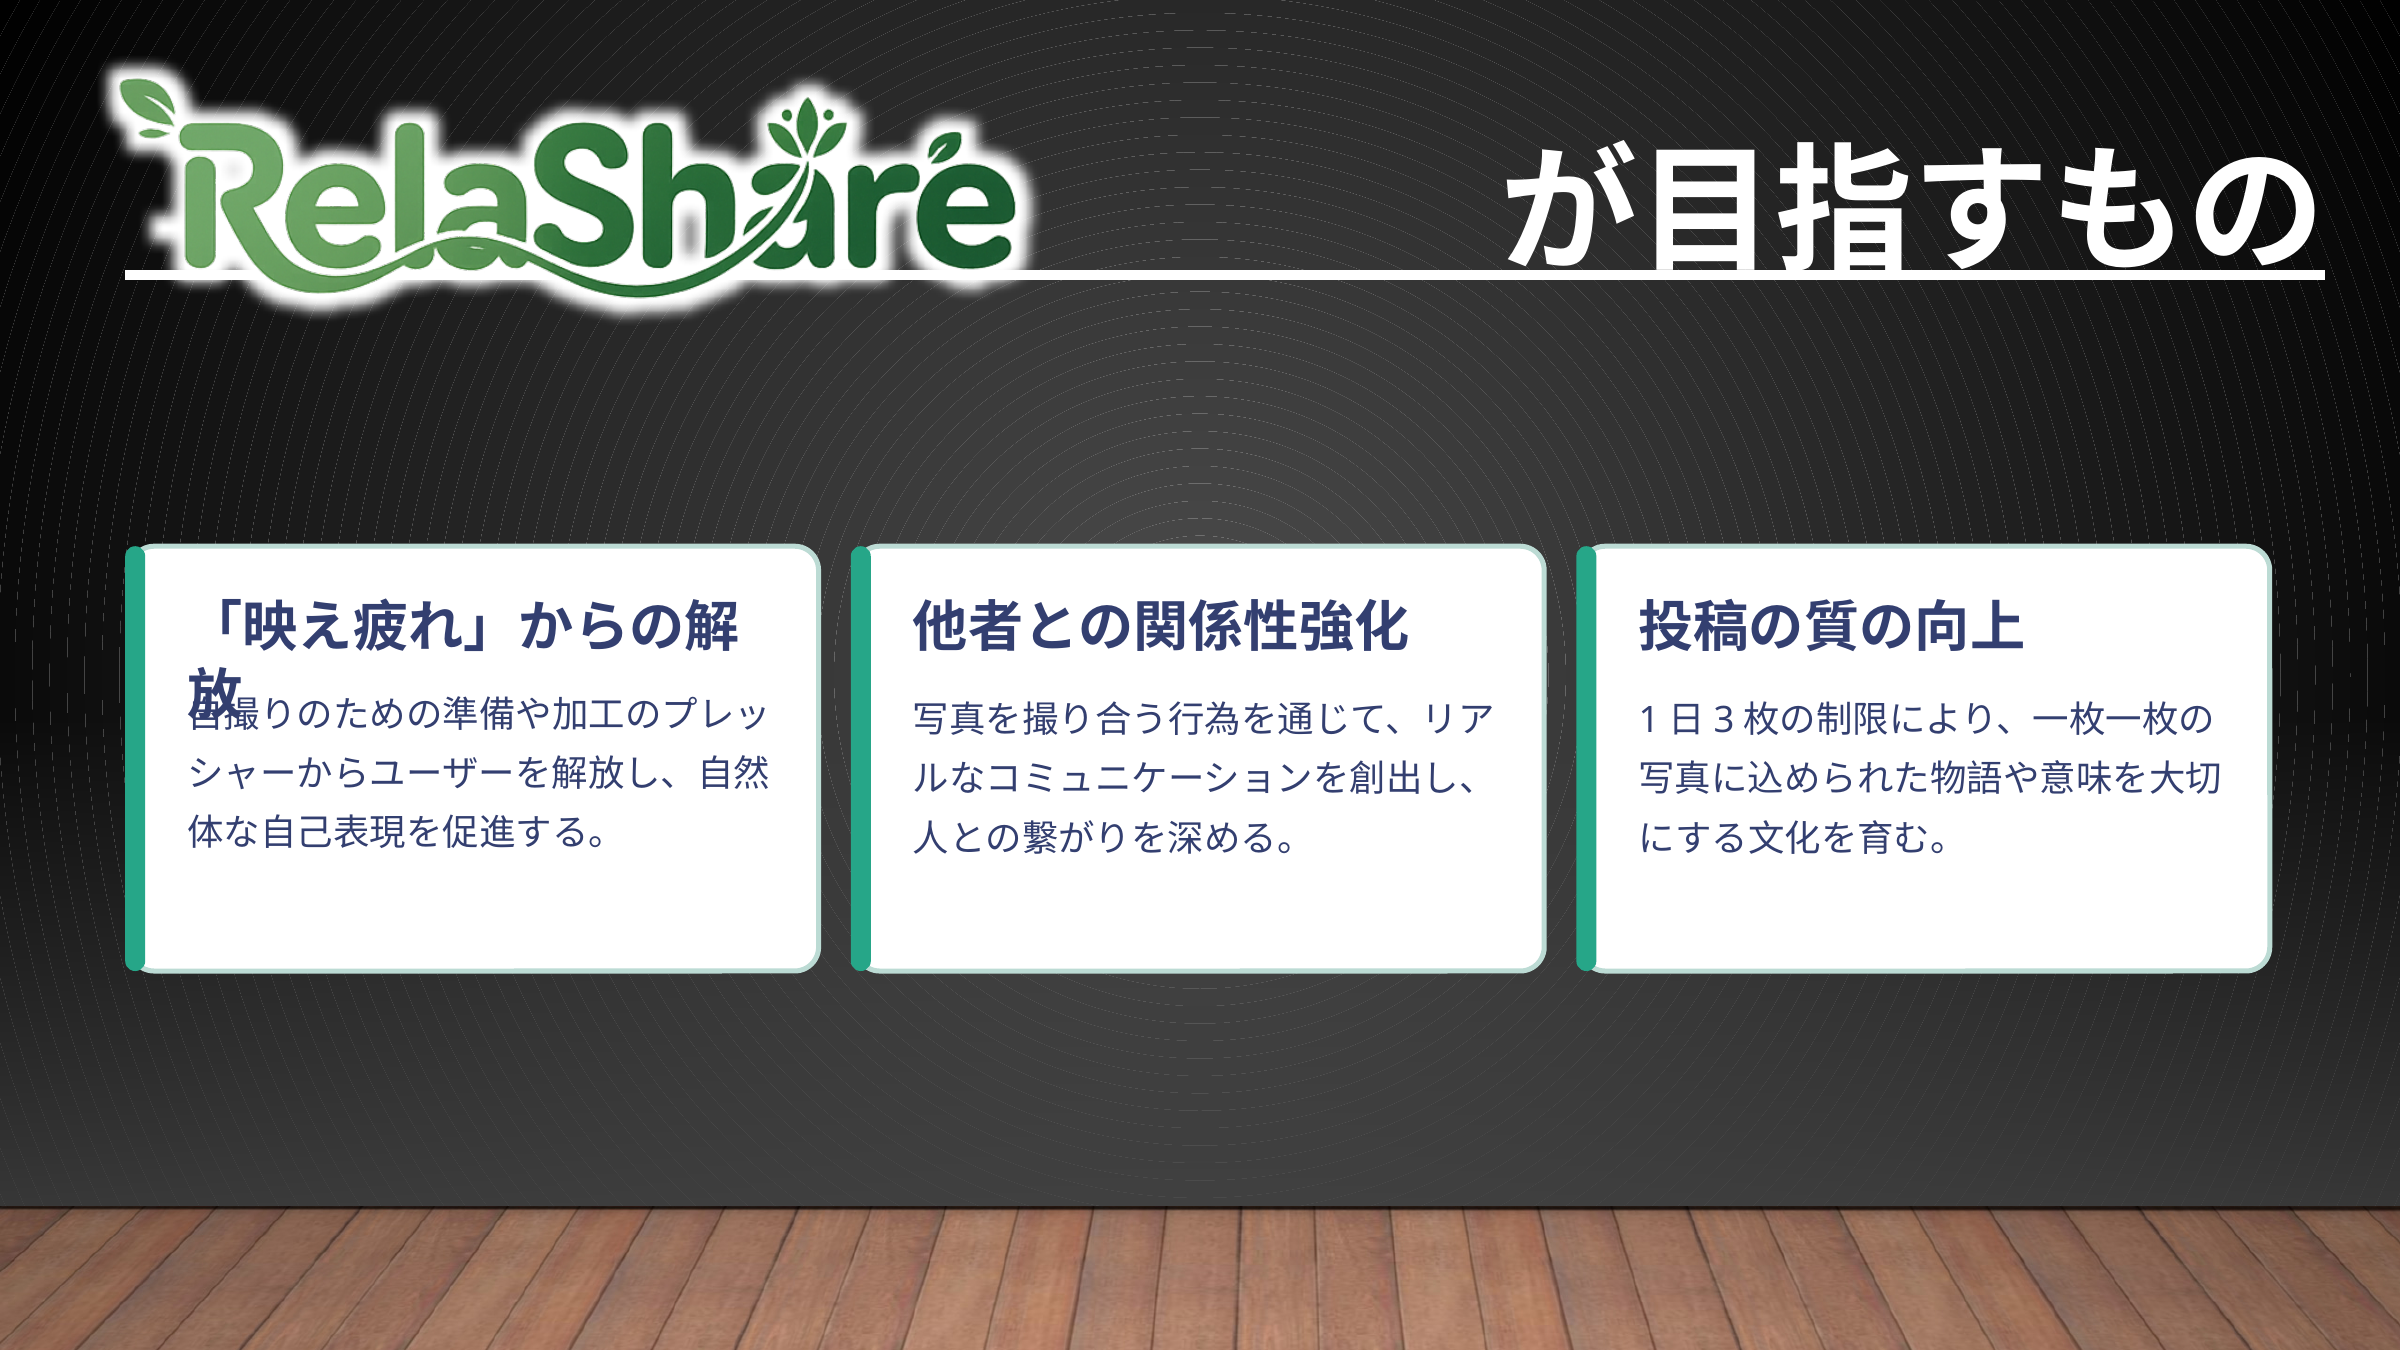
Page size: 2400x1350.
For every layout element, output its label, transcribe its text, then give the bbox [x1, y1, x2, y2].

text_box 「映え疲れ」からの解放 [187, 588, 777, 674]
picture [0, 1206, 2400, 1350]
picture [14, 58, 1161, 331]
text_box [868, 546, 1545, 972]
text_box 写真を撮り合う行為を通じて、リアルなコミュニケーションを創出し、人との繋がりを深める。 [912, 680, 1502, 860]
text_box [1594, 546, 2270, 972]
text_box [142, 546, 819, 972]
text_box 自撮りのための準備や加工のプレッシャーからユーザーを解放し、自然体な自己表現を促進する。 [187, 674, 777, 854]
text_box 投稿の質の向上 [1638, 588, 2197, 659]
text_box [850, 546, 871, 972]
text_box [1576, 546, 1597, 972]
text_box 他者との関係性強化 [912, 588, 1472, 659]
text_box [125, 546, 146, 972]
text_box 1日3枚の制限により、一枚一枚の写真に込められた物語や意味を大切にする文化を育む。 [1638, 680, 2228, 860]
